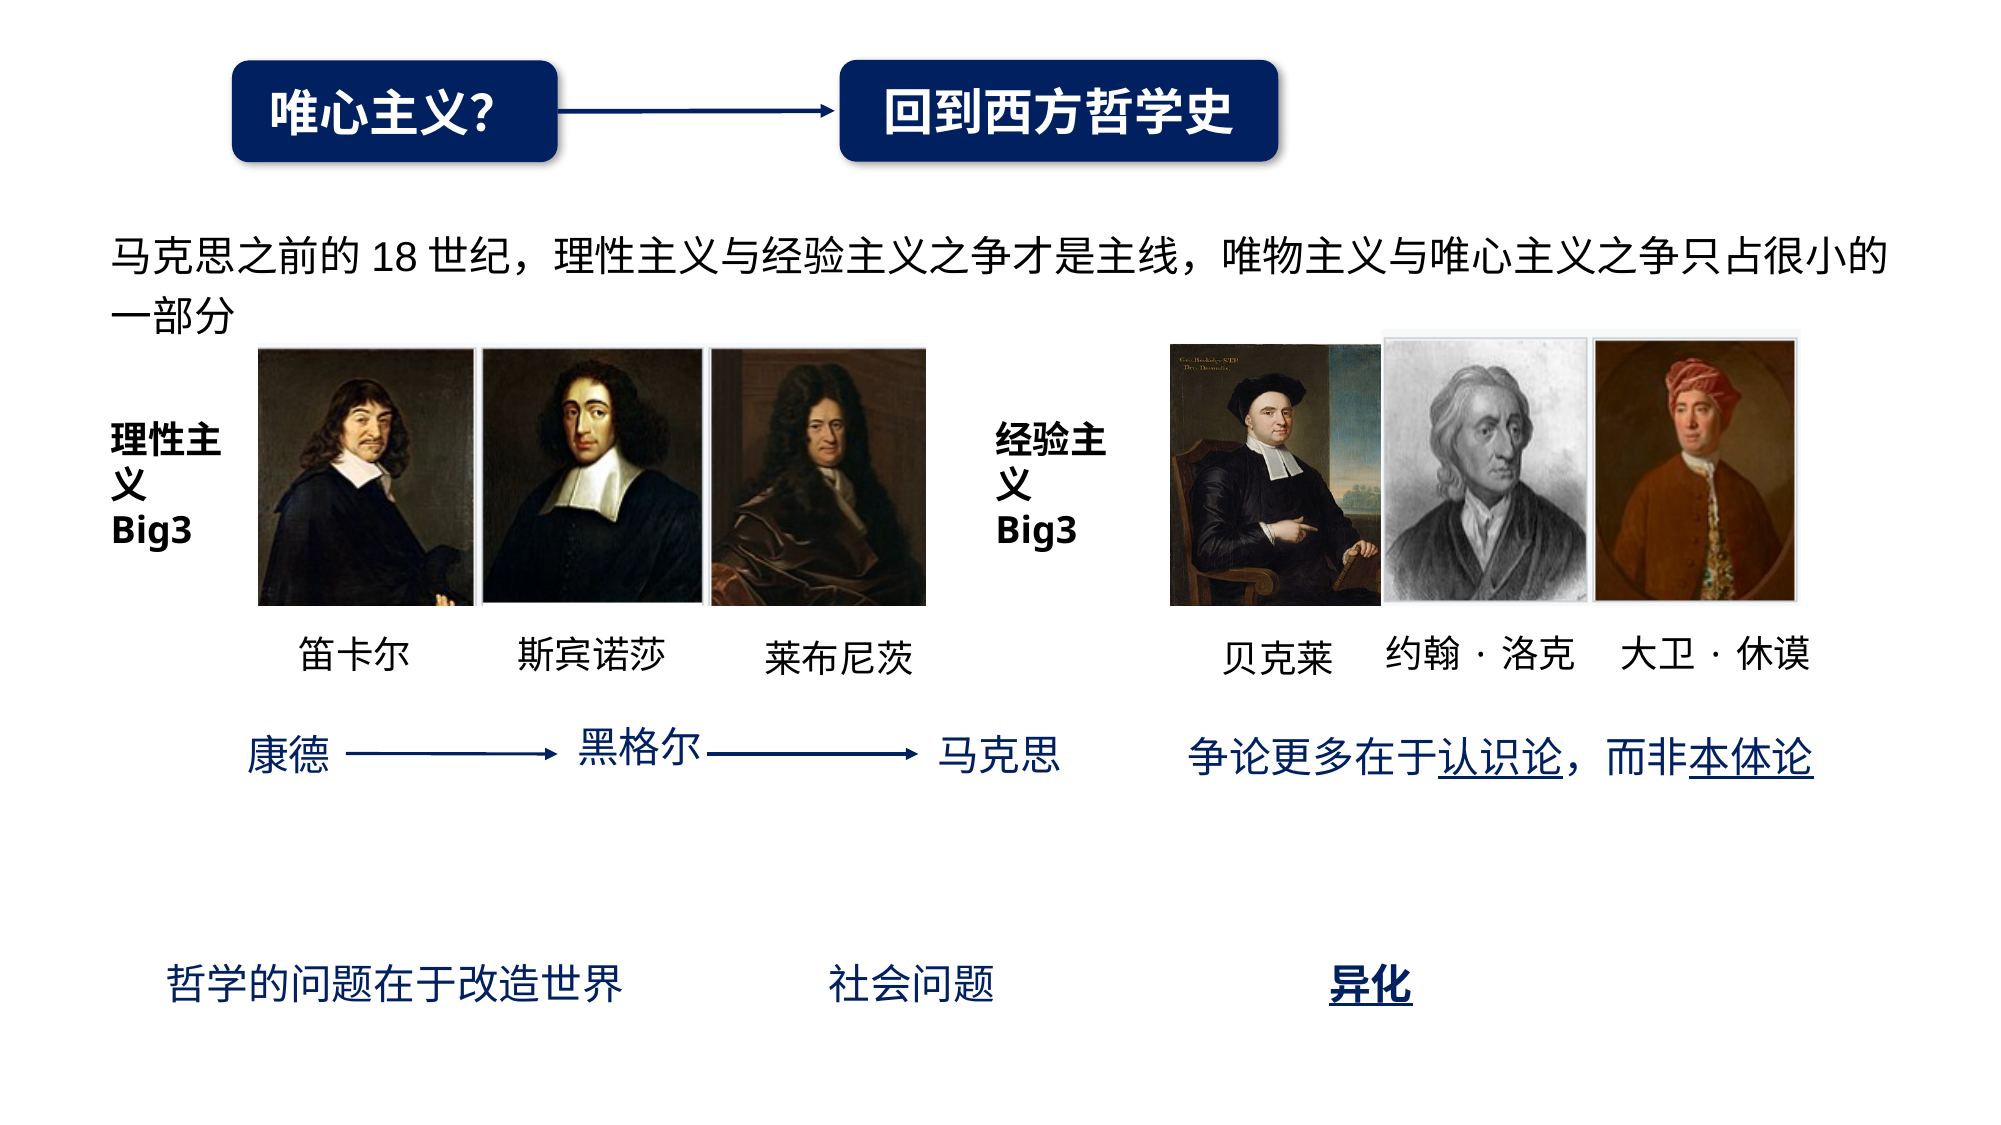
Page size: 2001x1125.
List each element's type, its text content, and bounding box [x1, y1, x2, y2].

text_box 回到西方哲学史 [839, 59, 1279, 163]
text_box 莱布尼茨 [749, 627, 930, 688]
text_box 贝克莱 [1207, 627, 1350, 688]
text_box 笛卡尔 [284, 623, 427, 684]
text_box 斯宾诺莎 [502, 623, 683, 684]
text_box 异化 [1314, 950, 1428, 1016]
text_box 马克思之前的18世纪，理性主义与经验主义之争才是主线，唯物主义与唯心主义之争只占很小的一部分 [95, 212, 1904, 347]
text_box 社会问题 [813, 950, 1011, 1016]
picture [258, 343, 926, 606]
text_box 康德 [232, 721, 346, 786]
text_box 争论更多在于认识论，而非本体论 [1172, 723, 1829, 789]
text_box 马克思 [922, 721, 1078, 786]
text_box 黑格尔 [562, 712, 718, 778]
text_box 唯心主义？ [231, 59, 559, 163]
text_box 经验主义Big3 [980, 408, 1138, 558]
text_box 约翰·洛克 [1370, 622, 1591, 683]
picture [1169, 329, 1801, 606]
text_box 理性主义Big3 [95, 408, 253, 558]
text_box 大卫·休谟 [1605, 622, 1826, 683]
text_box 哲学的问题在于改造世界 [150, 950, 640, 1016]
